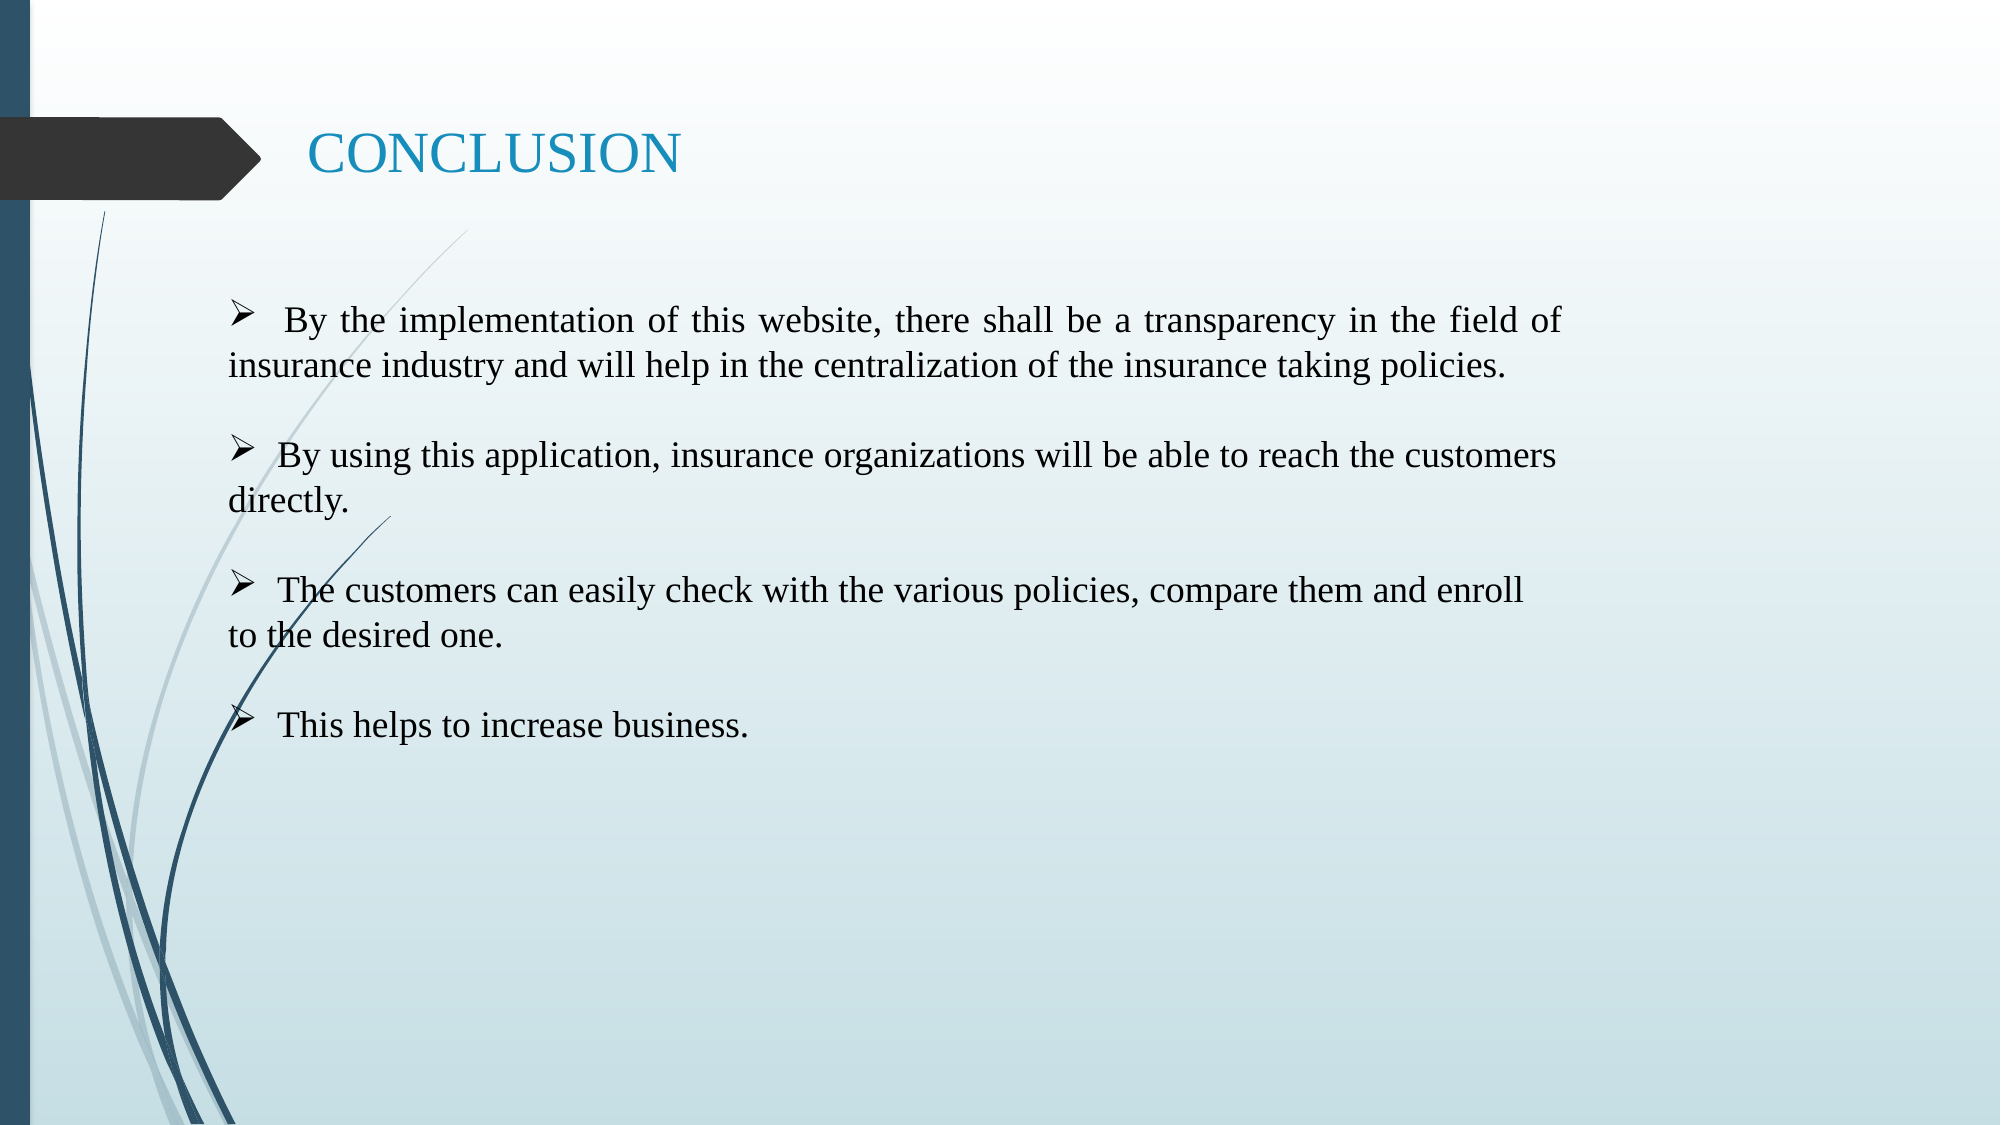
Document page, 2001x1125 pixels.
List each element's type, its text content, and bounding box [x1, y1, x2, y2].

list [256, 420, 1793, 930]
text_box By the implementation of this website, there shall be a transparency in the field of insurance industry and will help in the centralization of the insurance taking policies. By using this application, insurance organizations will be able to reach the customers directly. The customers can easily check with the various policies, compare them and enroll to the desired one. This helps to increase business. [213, 287, 1579, 798]
title CONCLUSION [292, 107, 1755, 318]
